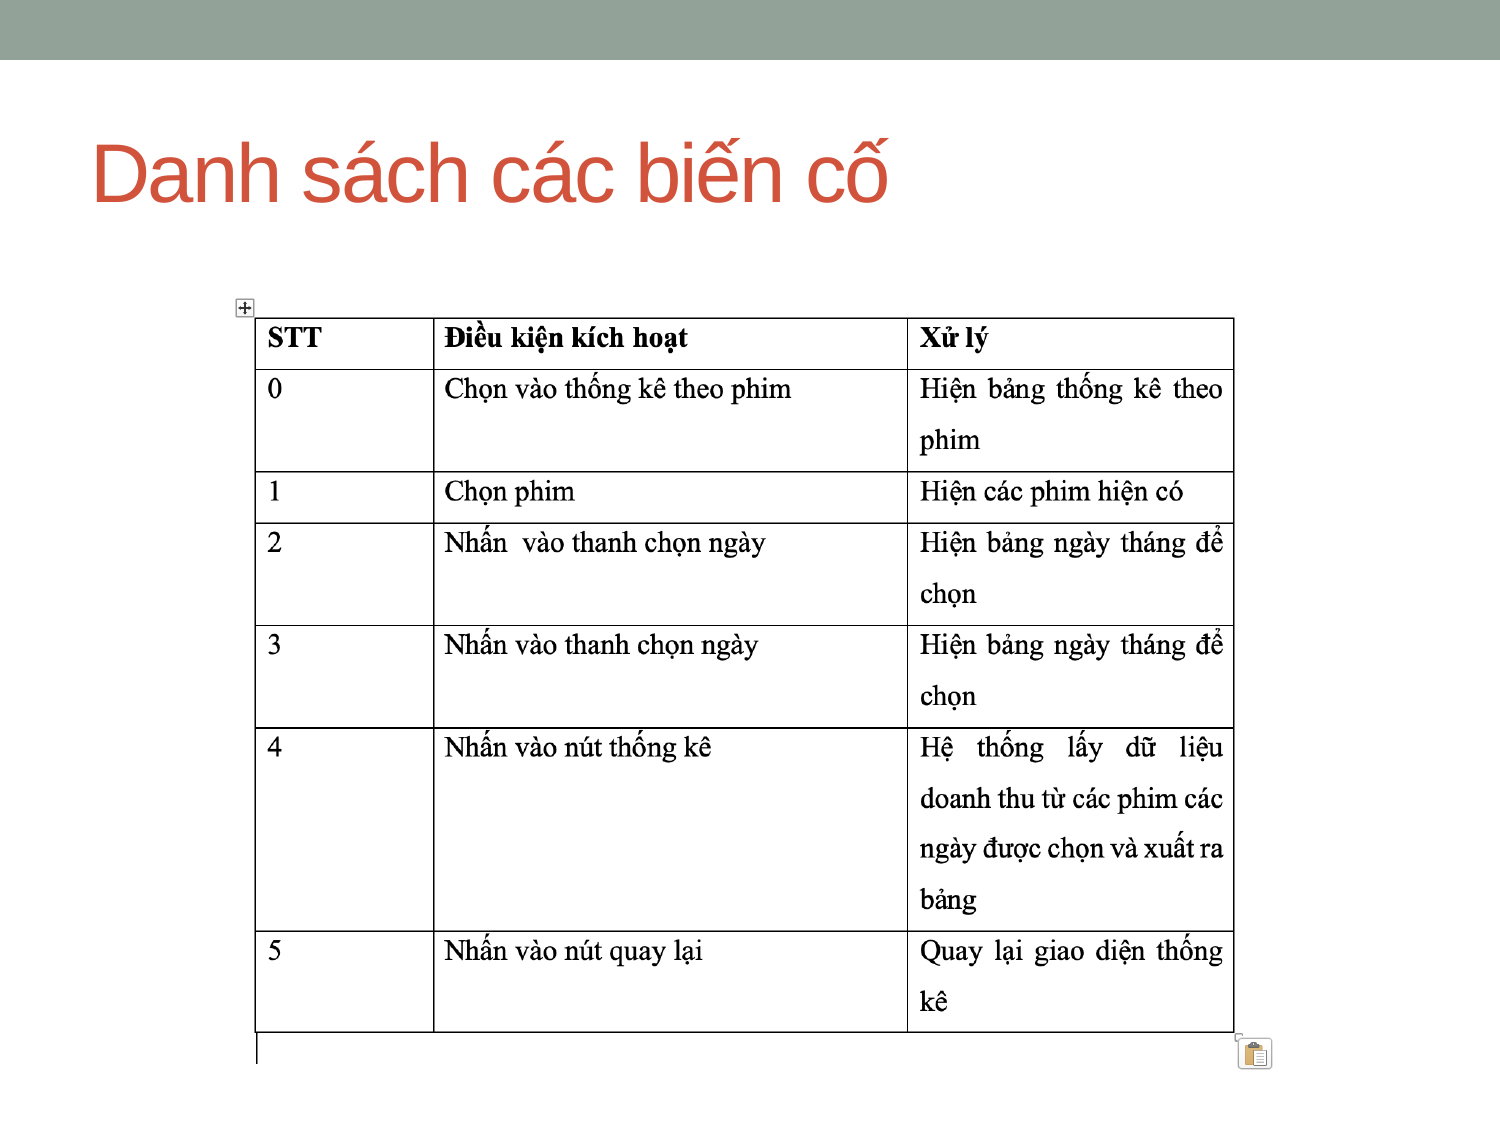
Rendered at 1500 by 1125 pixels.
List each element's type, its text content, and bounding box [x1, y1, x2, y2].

title Danh sách các biến cố [75, 87, 1425, 250]
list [159, 243, 1341, 1119]
